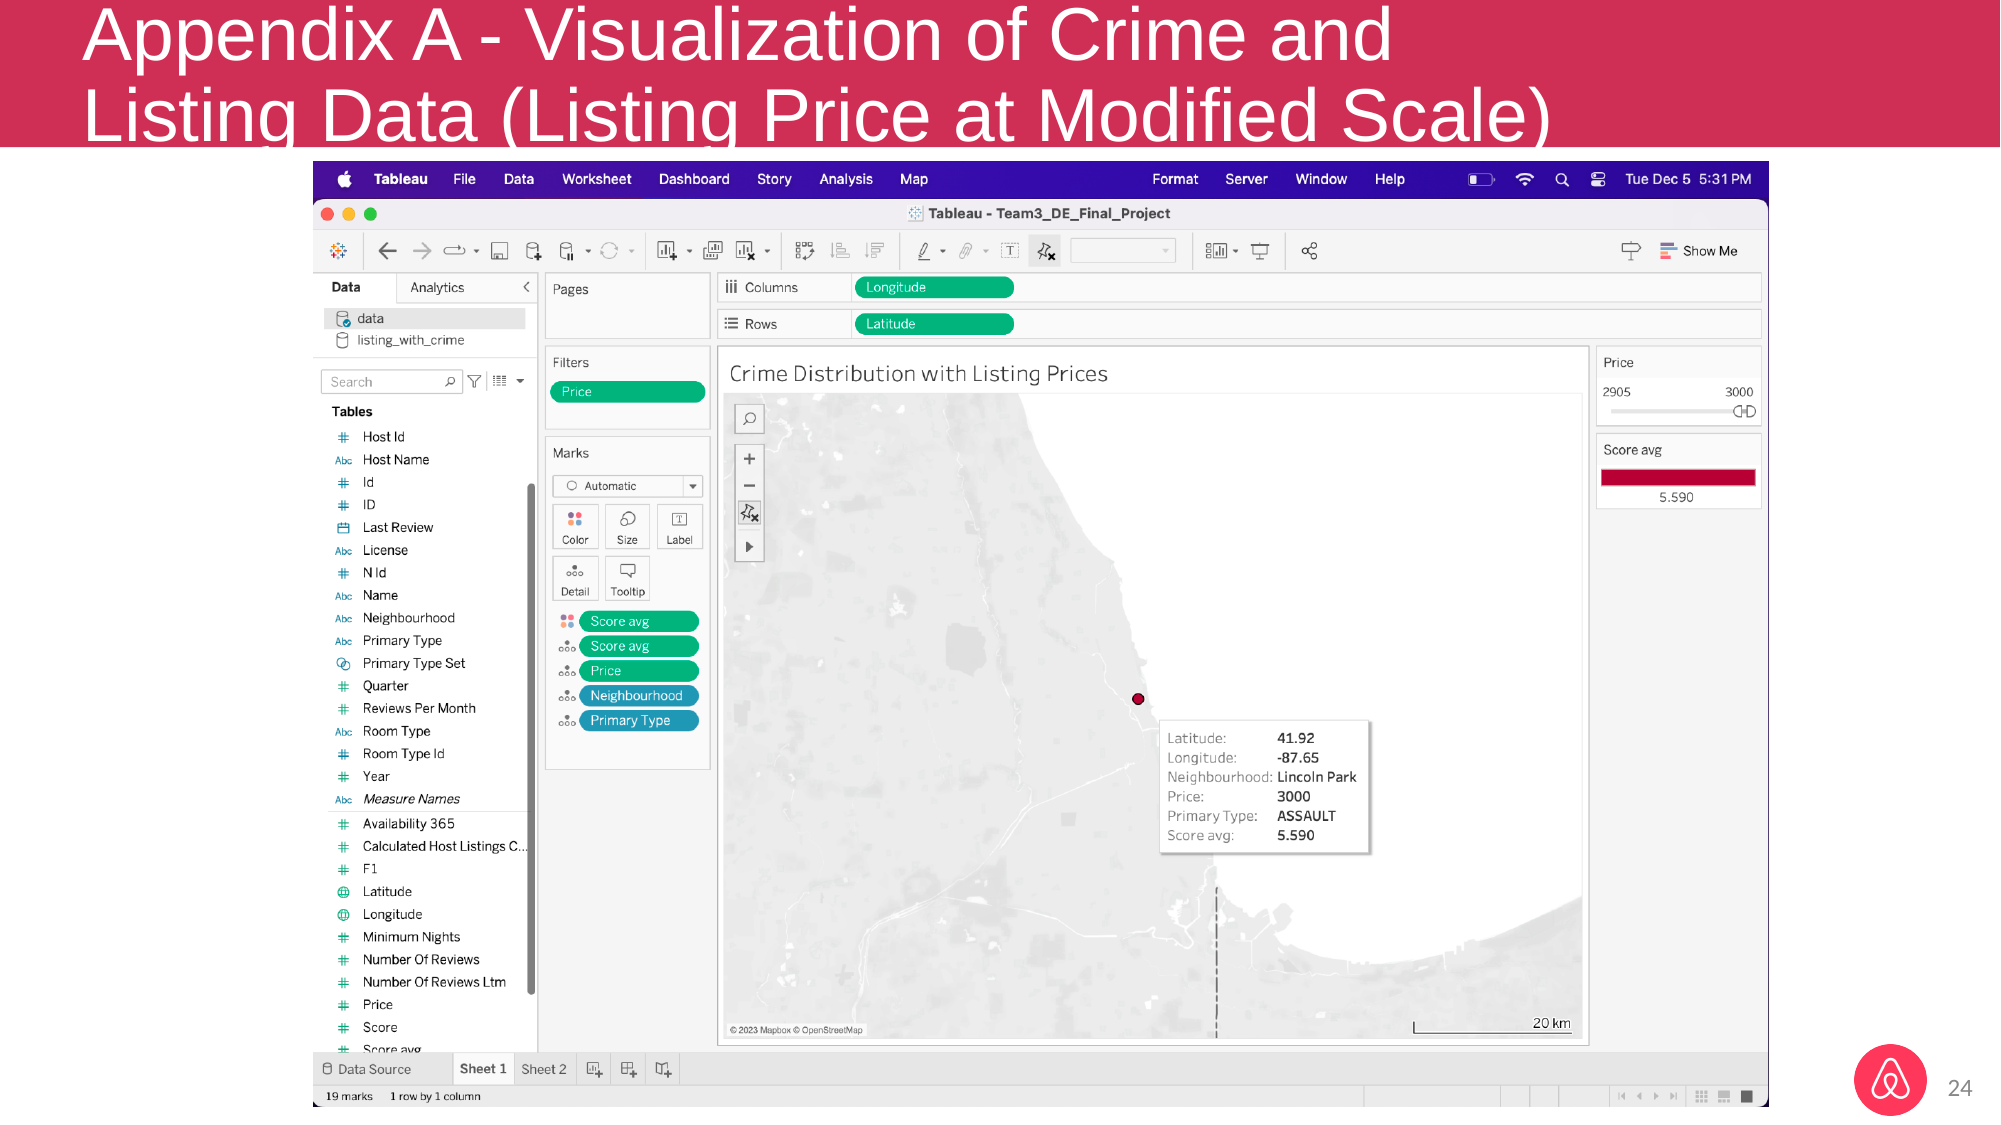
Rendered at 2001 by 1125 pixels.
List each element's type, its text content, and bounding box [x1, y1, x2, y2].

slide_number ‹#› [1877, 1056, 1988, 1117]
picture [313, 161, 1769, 1107]
title Appendix A - Visualization of Crime and Listing Data (Listing Price at Modified Scale) [67, 22, 1607, 131]
picture [1854, 1044, 1927, 1116]
